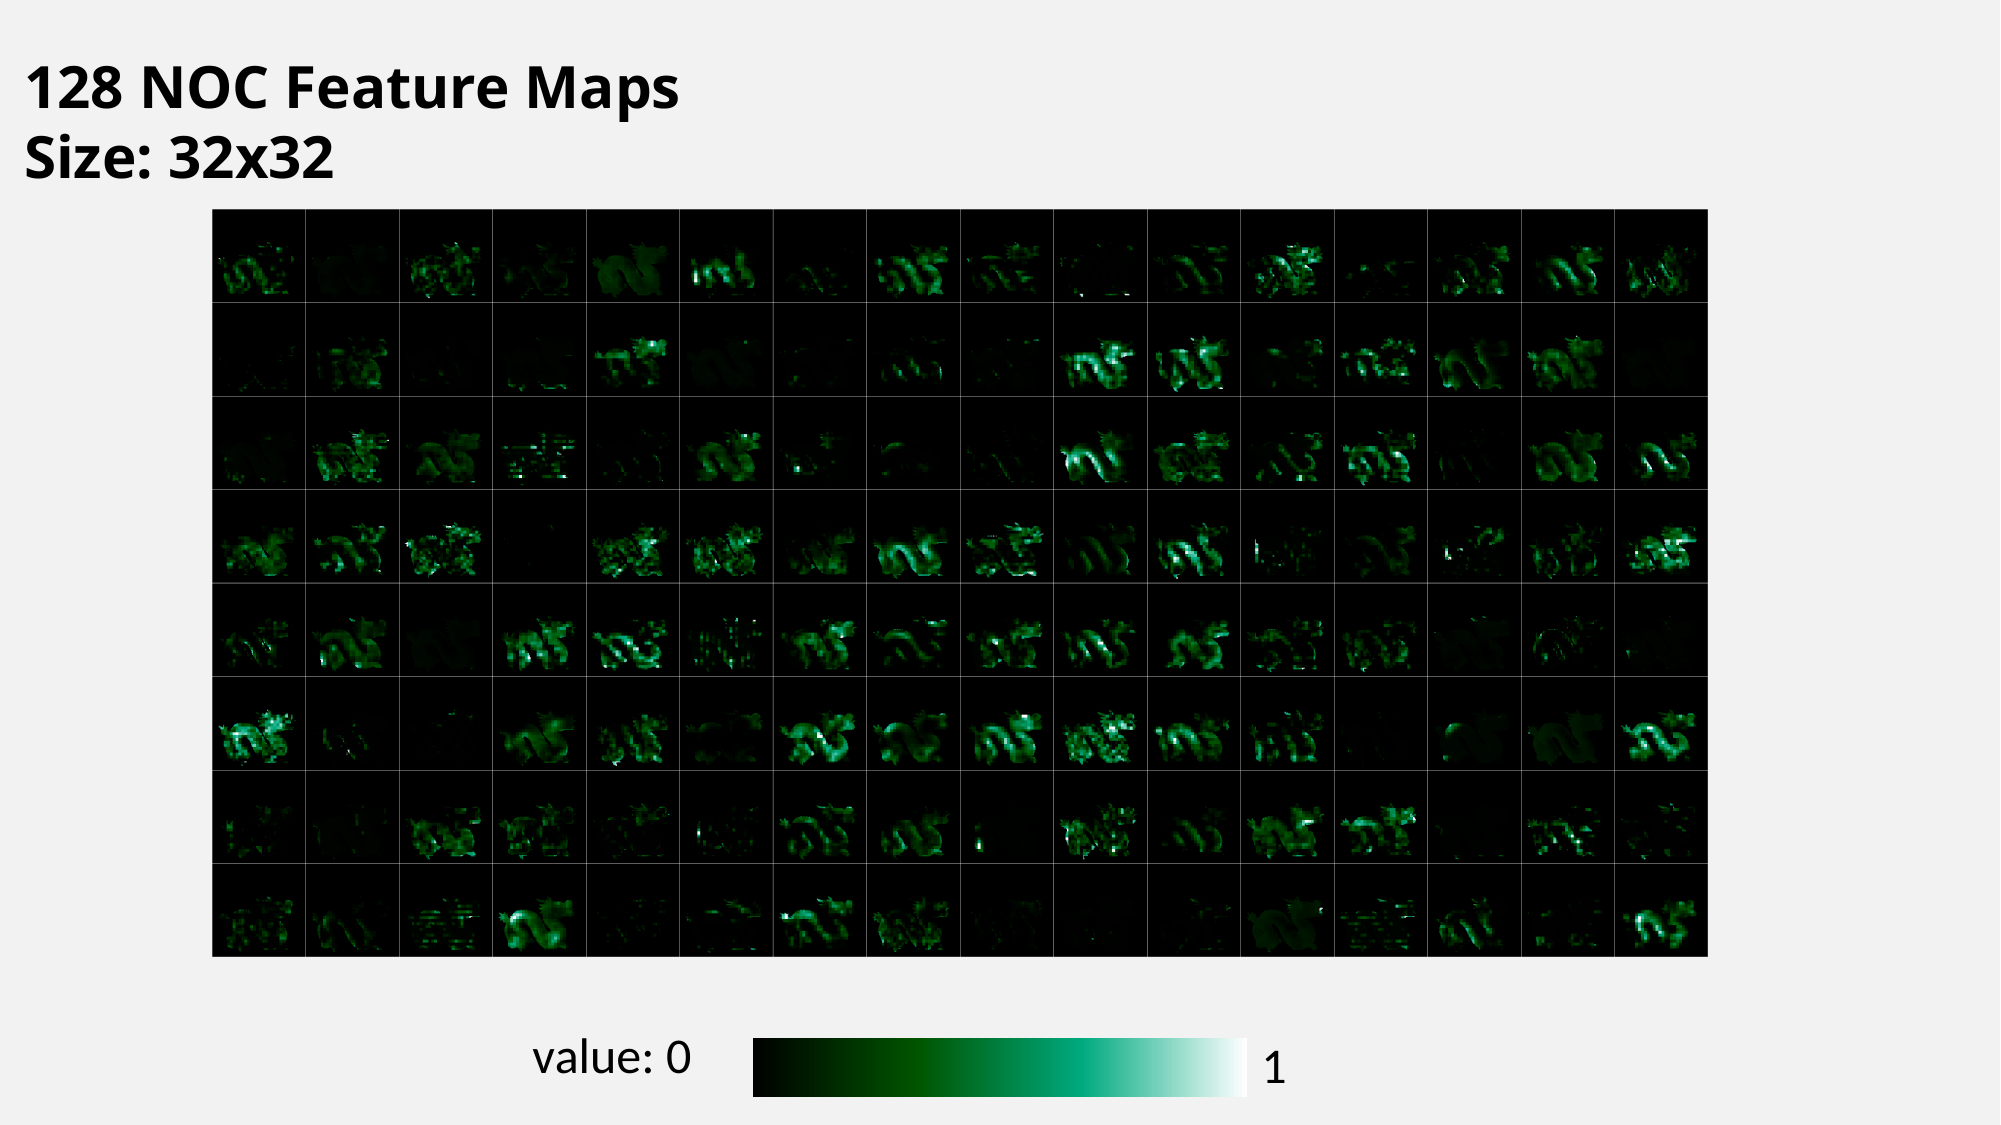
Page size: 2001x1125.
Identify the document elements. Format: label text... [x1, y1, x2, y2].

picture [211, 209, 1708, 958]
text_box value: 0 [517, 1016, 707, 1092]
text_box 1 [1246, 1026, 1289, 1101]
text_box 128 NOC Feature Maps Size: 32x32 [9, 42, 712, 198]
picture [753, 1038, 1247, 1097]
